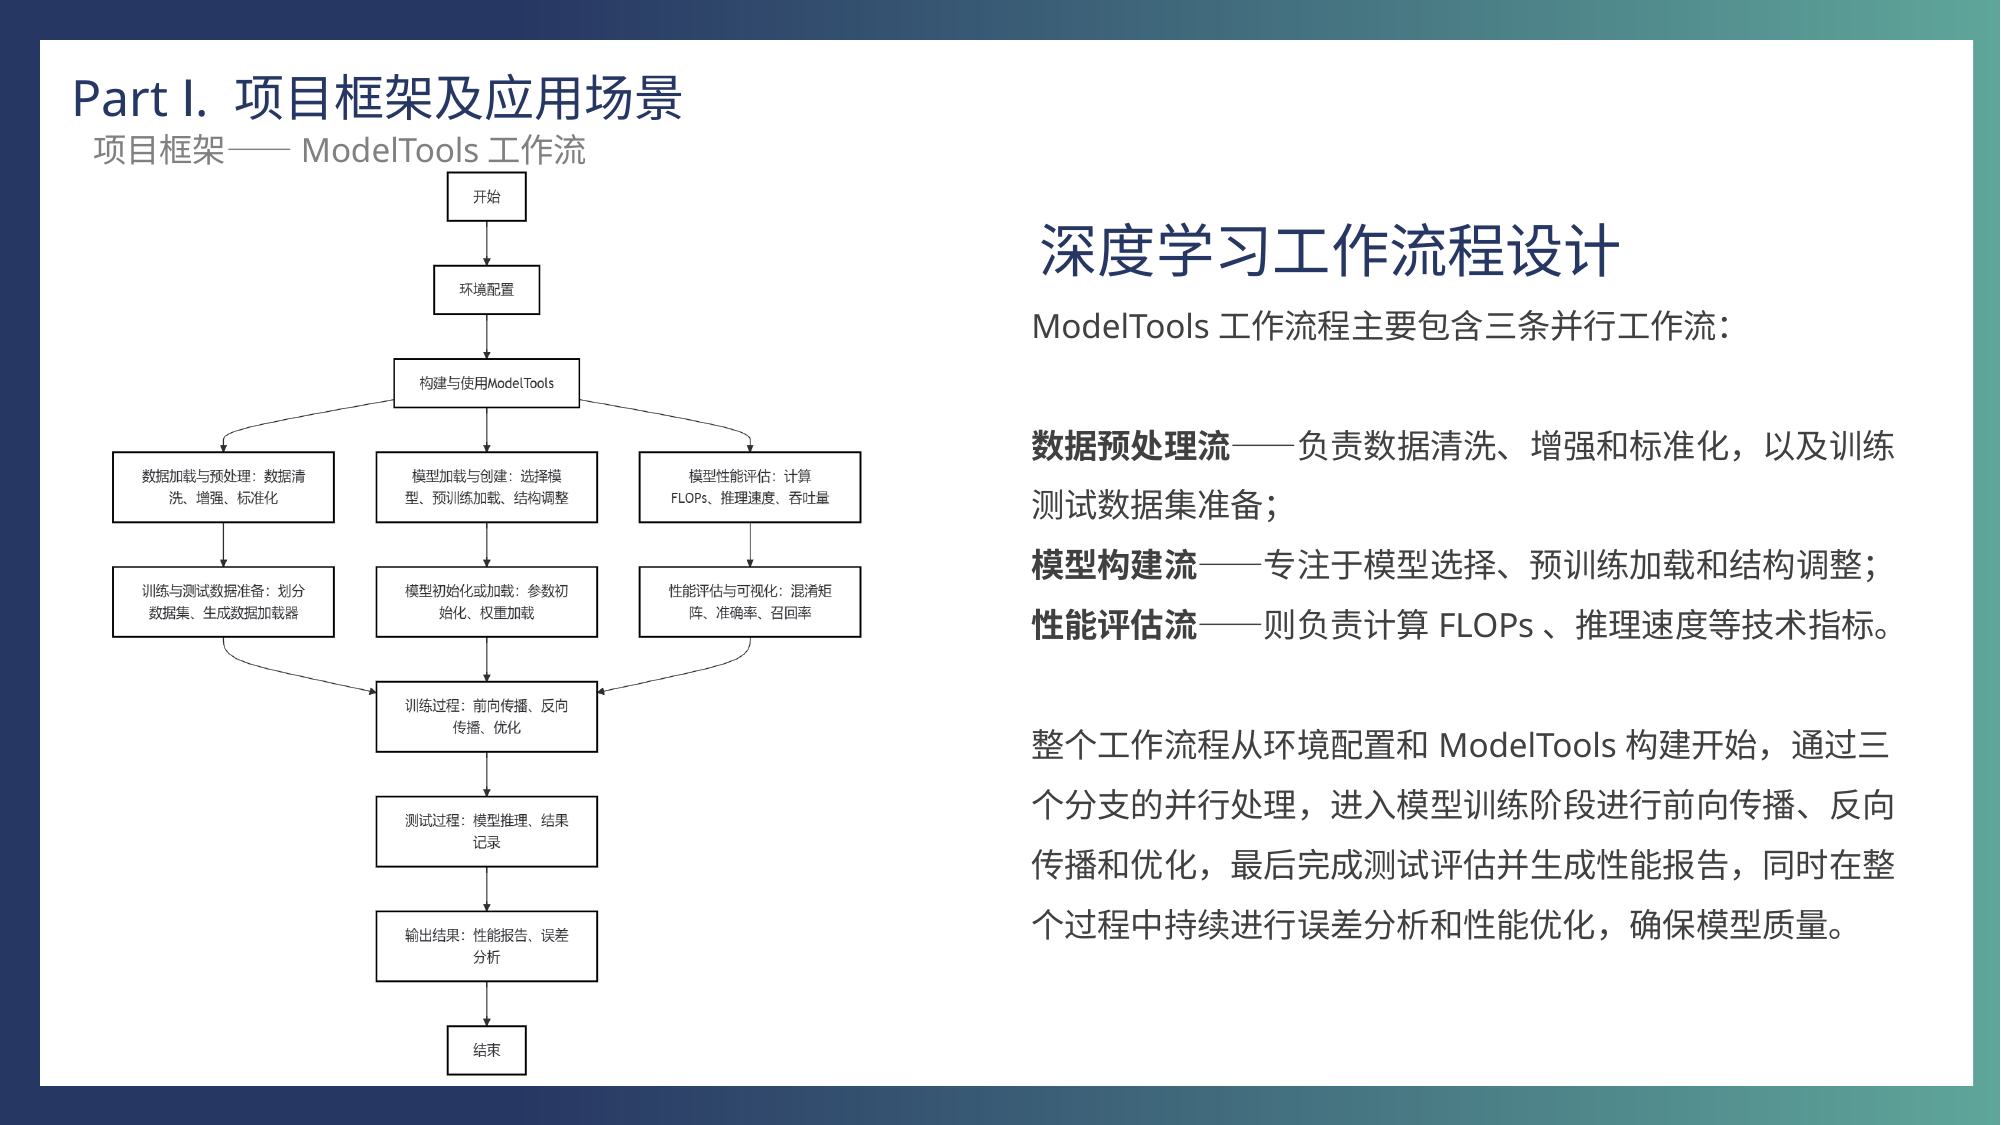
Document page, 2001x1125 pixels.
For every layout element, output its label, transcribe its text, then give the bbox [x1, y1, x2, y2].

text_box 深度学习工作流程设计 [1024, 207, 1638, 292]
text_box Part Ⅰ. 项目框架及应用场景 [56, 58, 700, 134]
picture [106, 165, 867, 1082]
text_box ModelTools工作流程主要包含三条并行工作流： 数据预处理流——负责数据清洗、增强和标准化，以及训练测试数据集准备； 模型构建流——专注于模型选择、预训练加载和结构调整； 性能评估流——则负责计算FLOPs、推理速度等技术指标。 整个工作流程从环境配置和ModelTools构建开始，通过三个分支的并行处理，进入模型训练阶段进行前向传播、反向传播和优化，最后完成测试评估并生成性能报告，同时在整个过程中持续进行误差分析和性能优化，确保模型质量。 [1016, 277, 1925, 952]
text_box 项目框架——ModelTools工作流 [78, 122, 603, 177]
